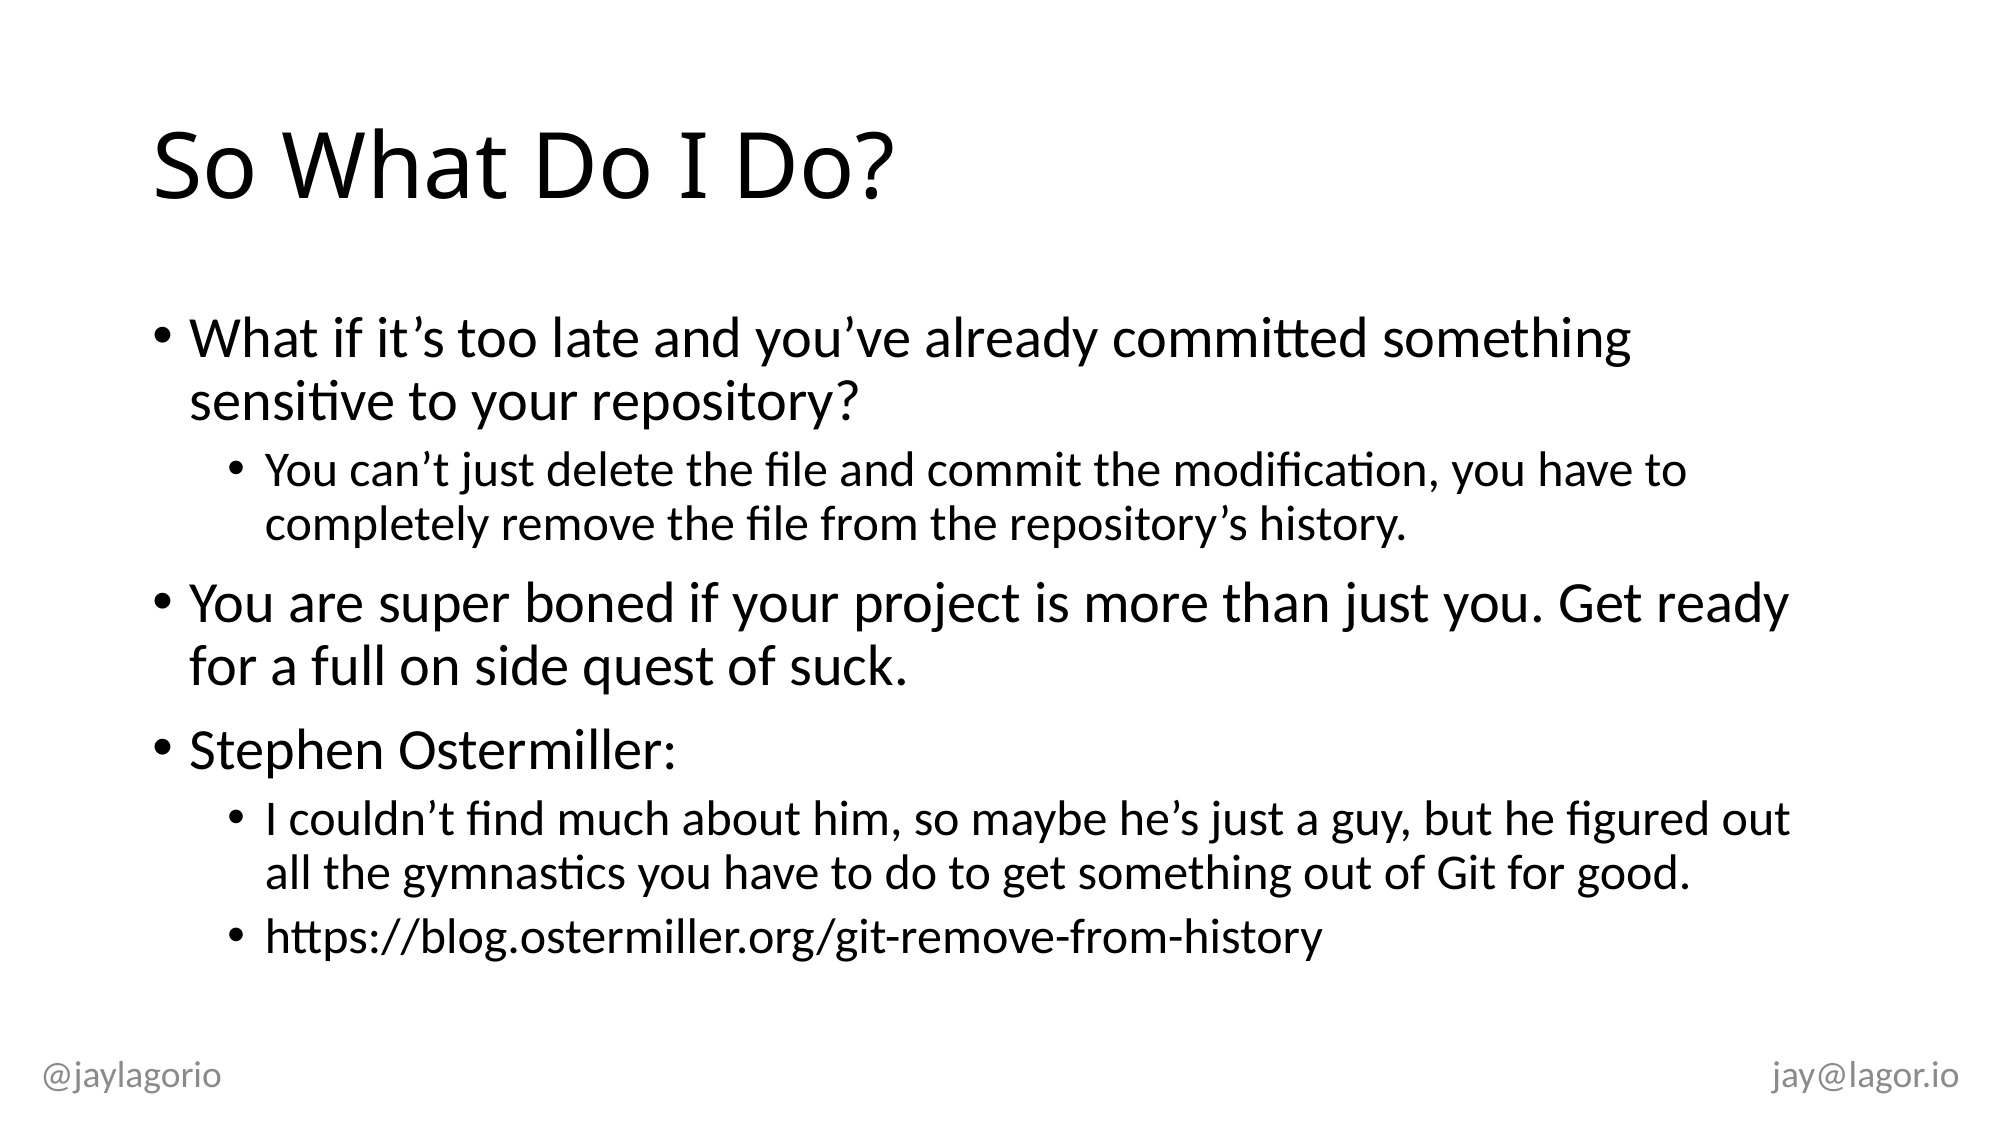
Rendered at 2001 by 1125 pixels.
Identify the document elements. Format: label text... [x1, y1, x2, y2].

title So What Do I Do? [137, 59, 1863, 278]
list What if it’s too late and you’ve already committed something sensitive to your repository? You can’t just delete the file and commit the modification, you have to completely remove the file from the repository’s history. You are super boned if your project is more than just you. Get ready for a full on side quest of suck. Stephen Ostermiller: I couldn’t find much about him, so maybe he’s just a guy, but he figured out all the gymnastics you have to do to get something out of Git for good. https://blog.ostermiller.org/git-remove-from-history [137, 299, 1863, 1014]
